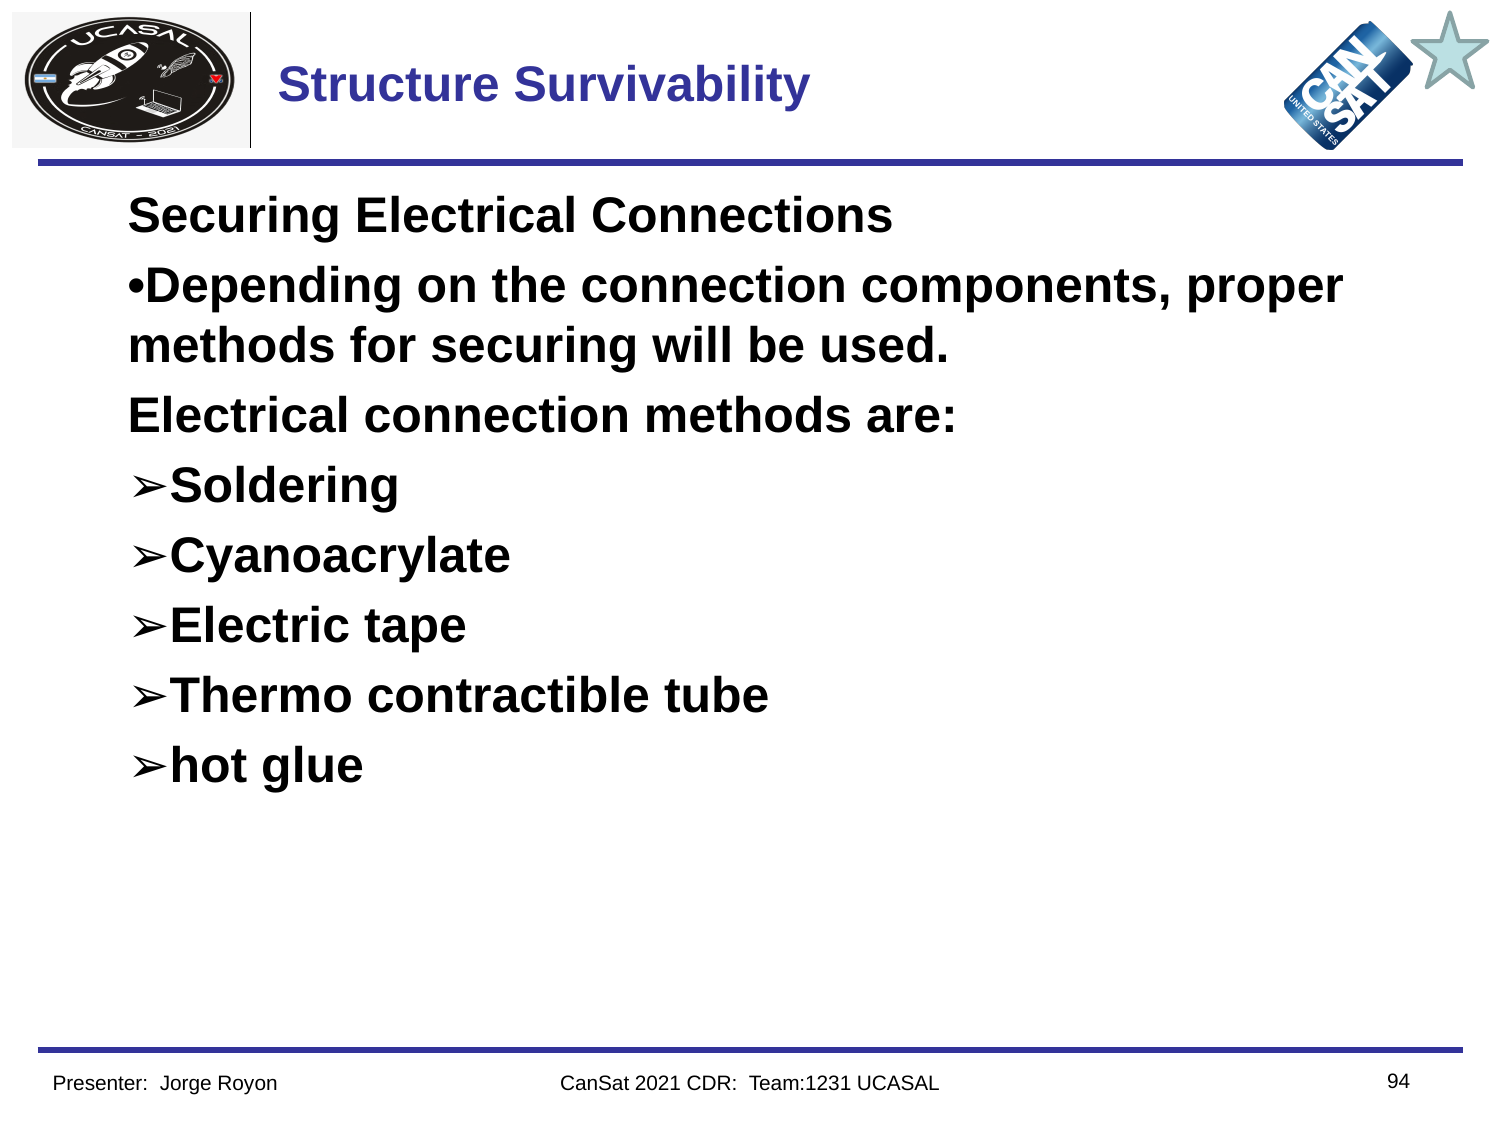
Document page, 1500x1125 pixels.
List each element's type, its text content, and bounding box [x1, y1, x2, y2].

picture [1284, 21, 1413, 150]
slide_number ‹#› [1312, 1059, 1425, 1100]
text_box Presenter: Jorge Royon [37, 1062, 413, 1103]
title Structure Survivability [262, 12, 1238, 150]
text_box [1412, 12, 1488, 88]
picture [12, 12, 250, 148]
footer CanSat 2021 CDR: Team:1231 UCASAL [450, 1062, 1050, 1103]
list Securing Electrical Connections •Depending on the connection components, proper methods for securing will be used. Electrical connection methods are: ➢Soldering ➢Cyanoacrylate ➢Electric tape ➢Thermo contractible tube ➢hot glue [37, 174, 1463, 1025]
